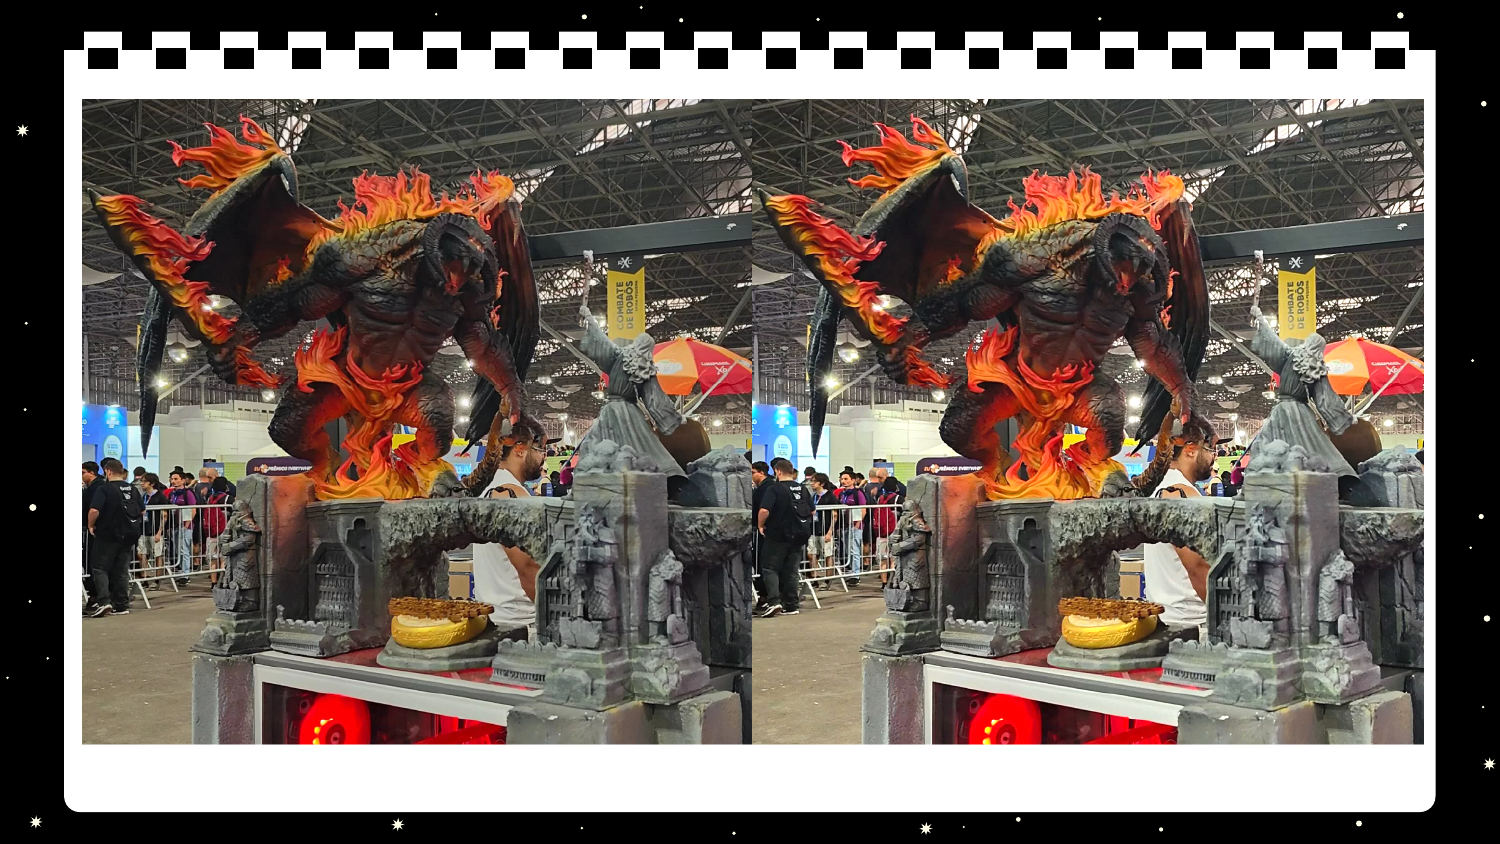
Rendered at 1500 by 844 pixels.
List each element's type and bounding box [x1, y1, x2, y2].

text_box [55, 30, 1439, 69]
picture [82, 98, 1424, 745]
